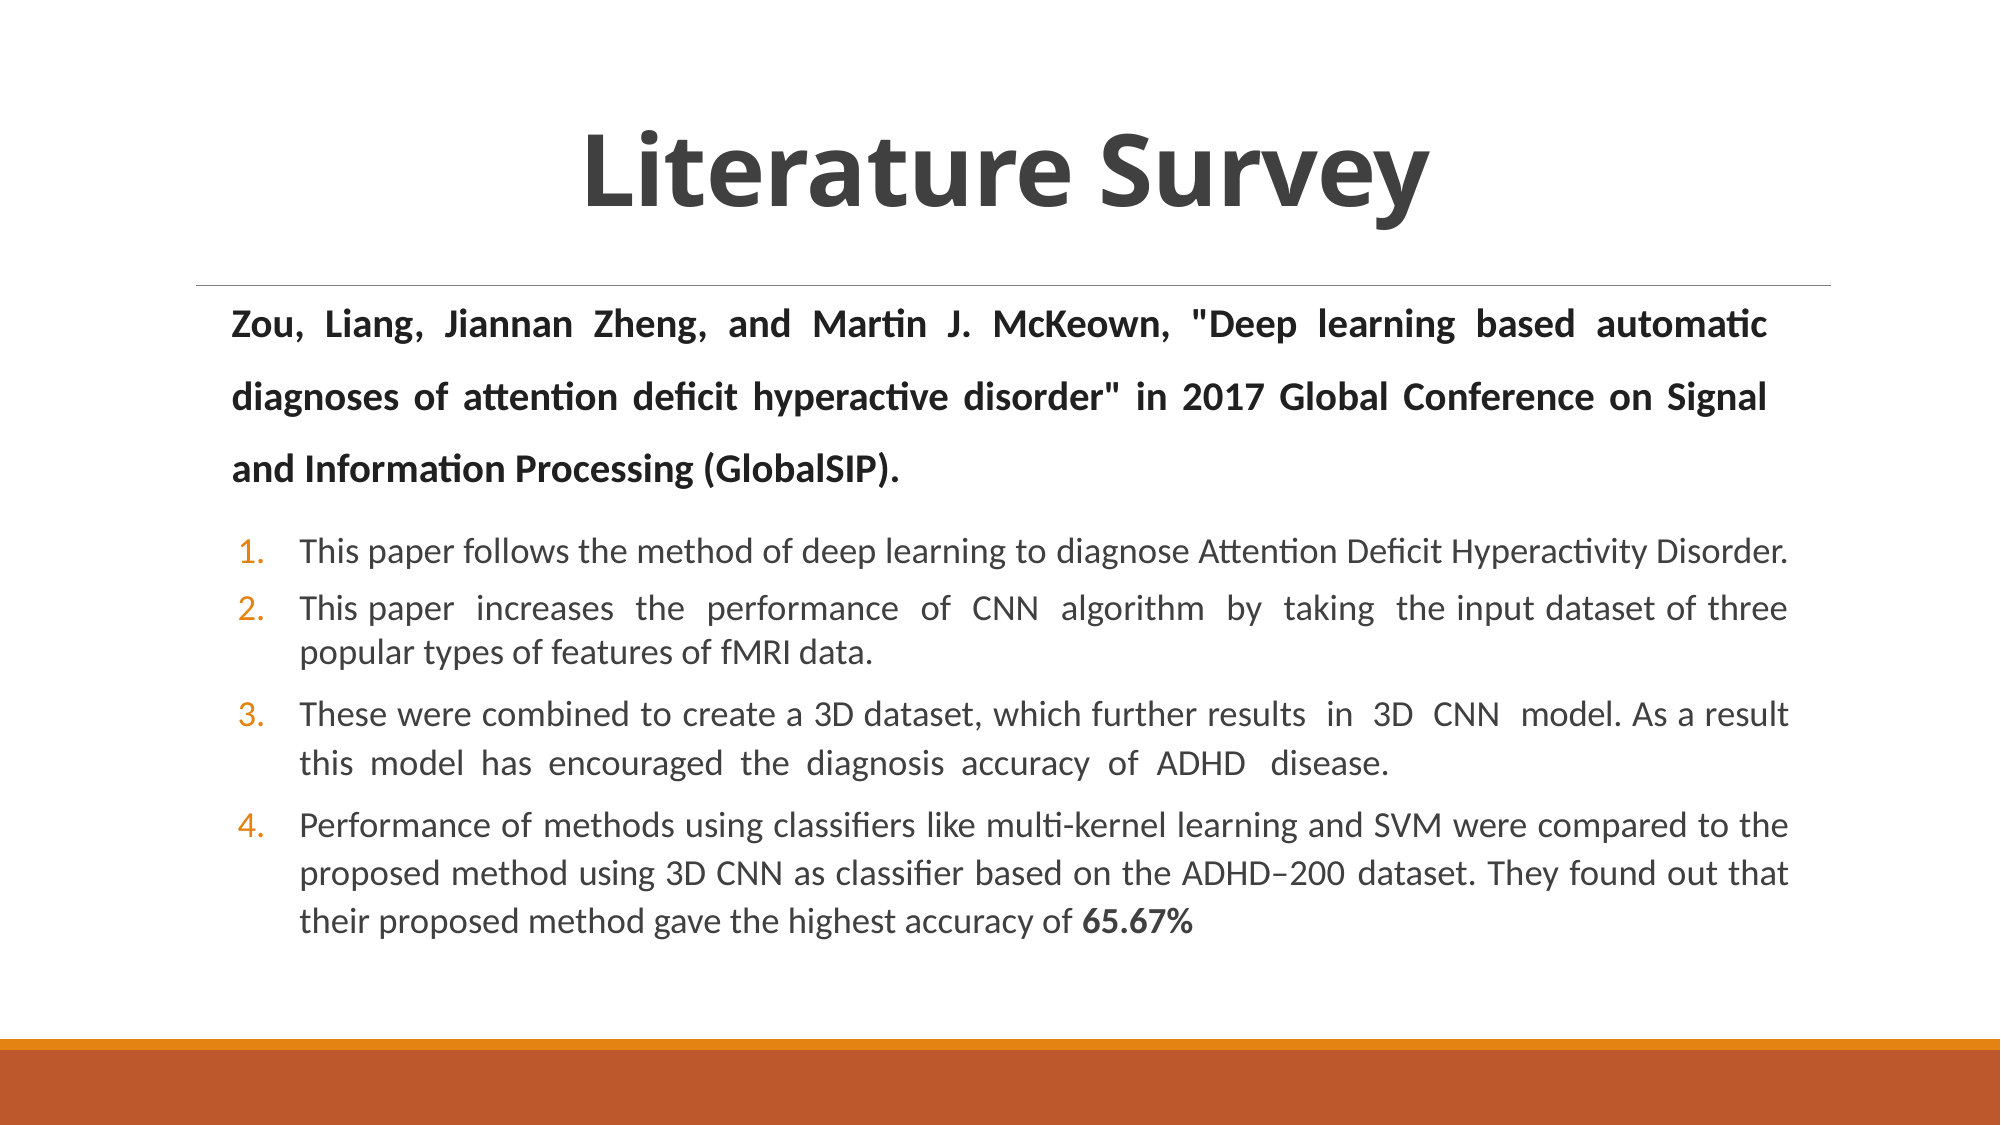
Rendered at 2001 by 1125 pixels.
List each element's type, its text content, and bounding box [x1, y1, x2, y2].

list Zou, Liang, Jiannan Zheng, and Martin J. McKeown, "Deep learning based automatic diagnoses of attention deficit hyperactive disorder" in 2017 Global Conference on Signal and Information Processing (GlobalSIP). This paper follows the method of deep learning to diagnose Attention Deficit Hyperactivity Disorder. This paper increases the performance of CNN algorithm by taking the input dataset of three popular types of features of fMRI data. These were combined to create a 3D dataset, which further results in 3D CNN model. As a result this model has encouraged the diagnosis accuracy of ADHD disease. Performance of methods using classifiers like multi-kernel learning and SVM were compared to the proposed method using 3D CNN as classifier based on the ADHD–200 dataset. They found out that their proposed method gave the highest accuracy of 65.67% [196, 265, 1830, 977]
title Literature Survey [180, 100, 1830, 234]
